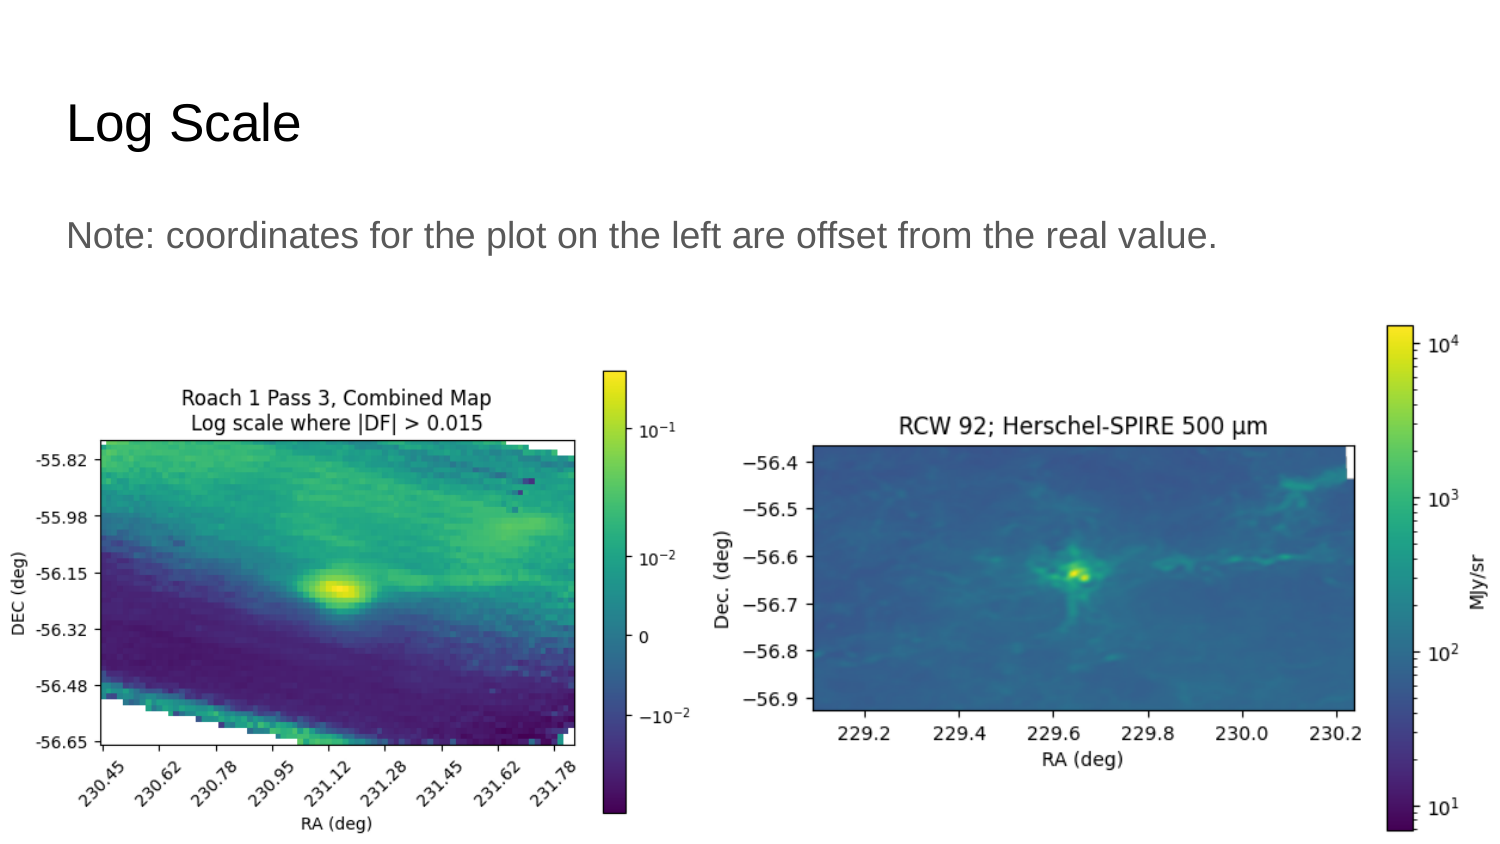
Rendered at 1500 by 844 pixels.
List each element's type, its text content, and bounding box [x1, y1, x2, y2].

list Note: coordinates for the plot on the left are offset from the real value. [51, 189, 1449, 358]
picture [0, 313, 1500, 844]
title Log Scale [51, 72, 1449, 167]
